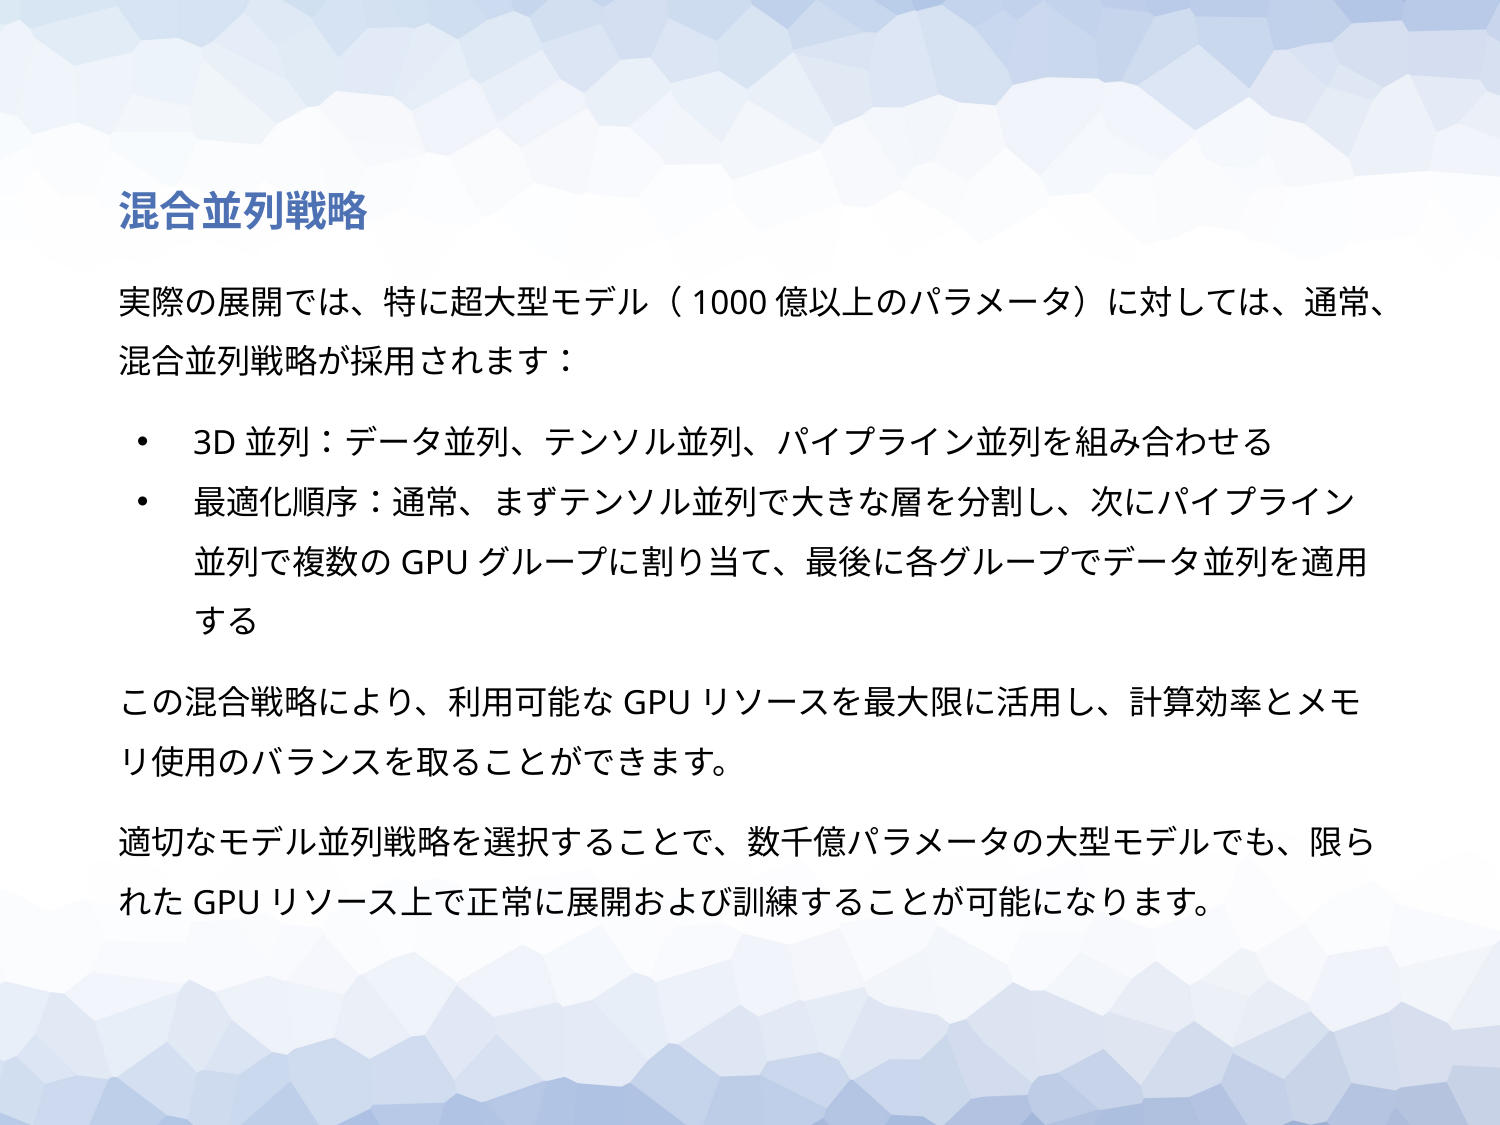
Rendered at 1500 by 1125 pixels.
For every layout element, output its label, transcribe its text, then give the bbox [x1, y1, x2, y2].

text_box 混合並列戦略 [103, 143, 1397, 282]
list 実際の展開では、特に超大型モデル（1000億以上のパラメータ）に対しては、通常、混合並列戦略が採用されます： 3D並列：データ並列、テンソル並列、パイプライン並列を組み合わせる 最適化順序：通常、まずテンソル並列で大きな層を分割し、次にパイプライン並列で複数のGPUグループに割り当て、最後に各グループでデータ並列を適用する この混合戦略により、利用可能なGPUリソースを最大限に活用し、計算効率とメモリ使用のバランスを取ることができます。 適切なモデル並列戦略を選択することで、数千億パラメータの大型モデルでも、限られたGPUリソース上で正常に展開および訓練することが可能になります。 [103, 282, 1397, 968]
picture [0, 0, 1500, 1125]
